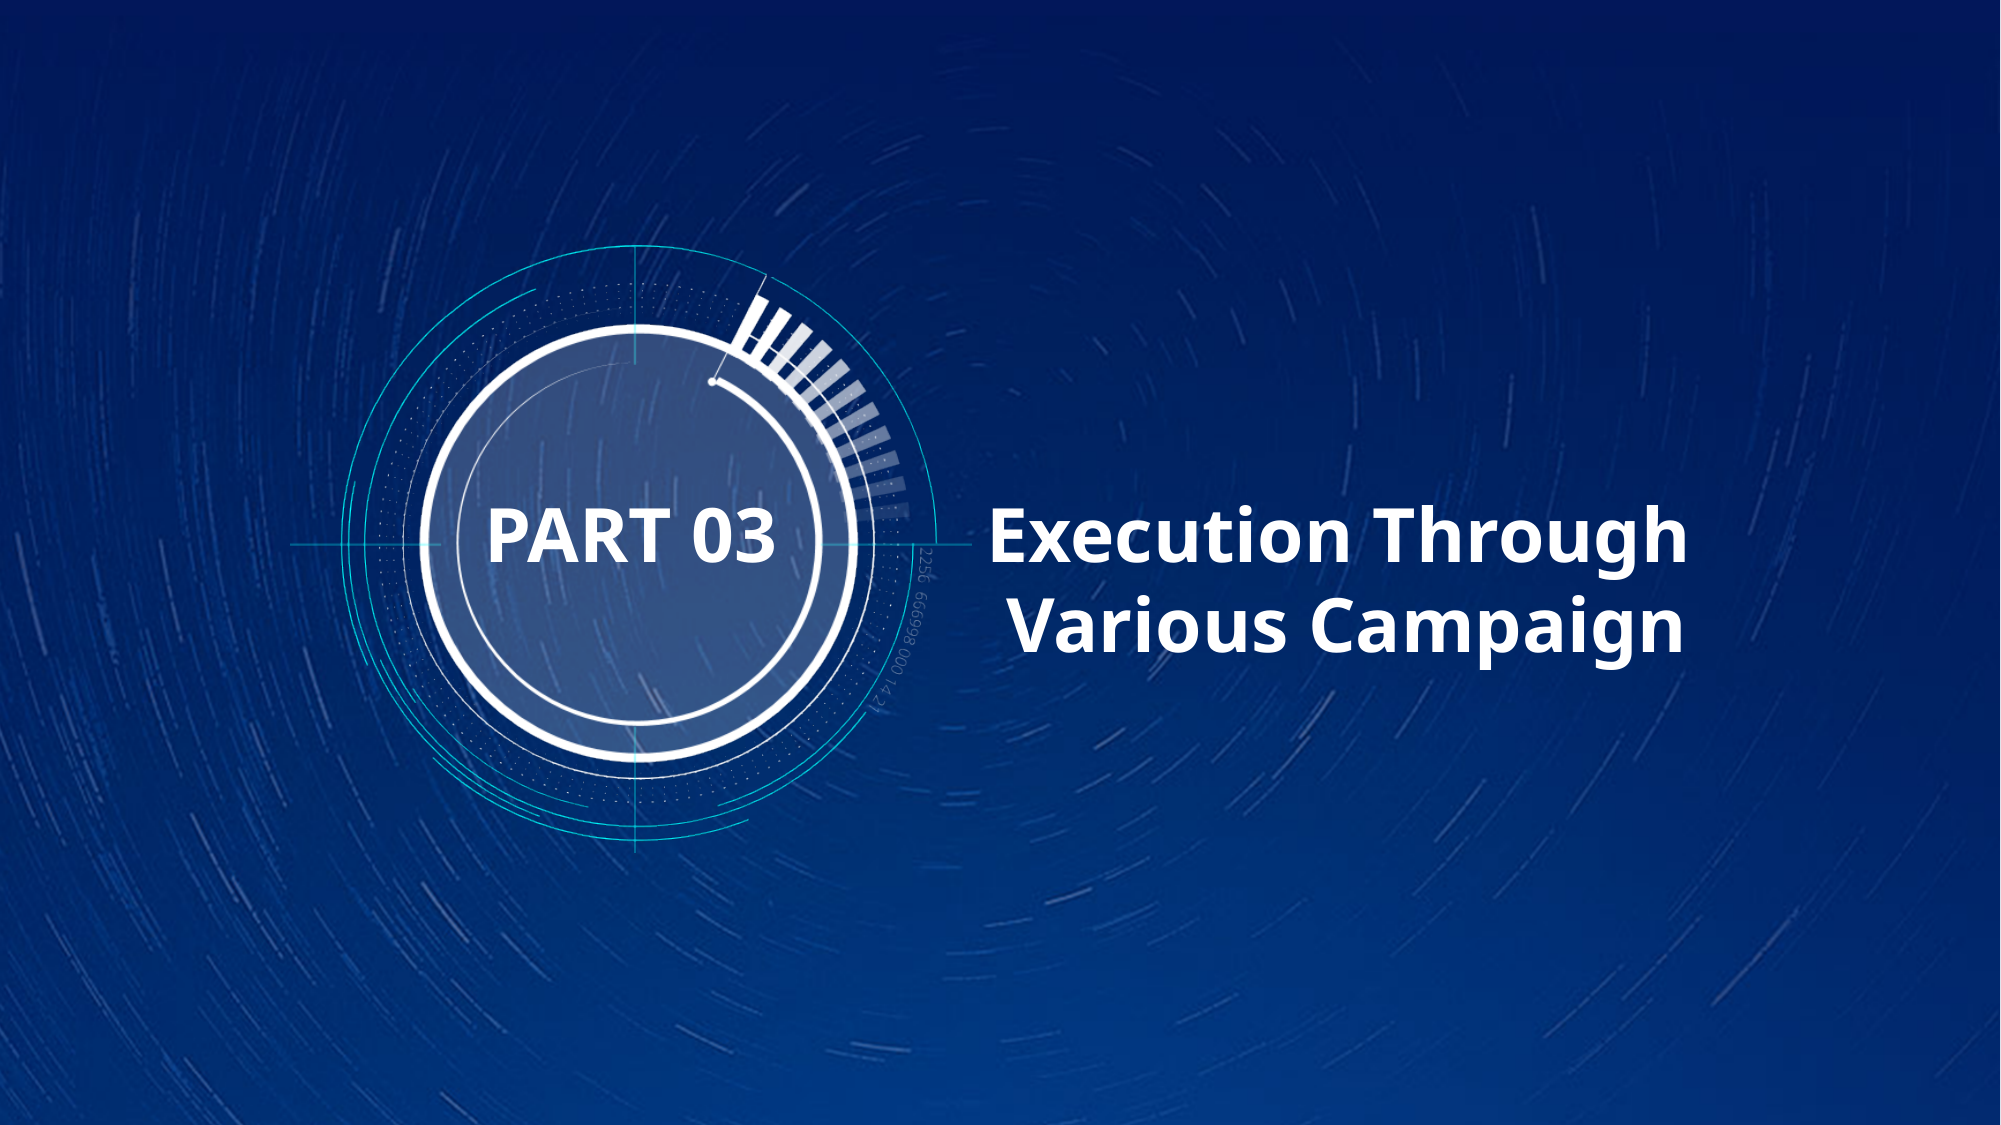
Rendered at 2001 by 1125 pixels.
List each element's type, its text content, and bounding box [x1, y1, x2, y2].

picture [0, 0, 2001, 1125]
text_box Execution Through Various Campaign [972, 480, 1829, 675]
